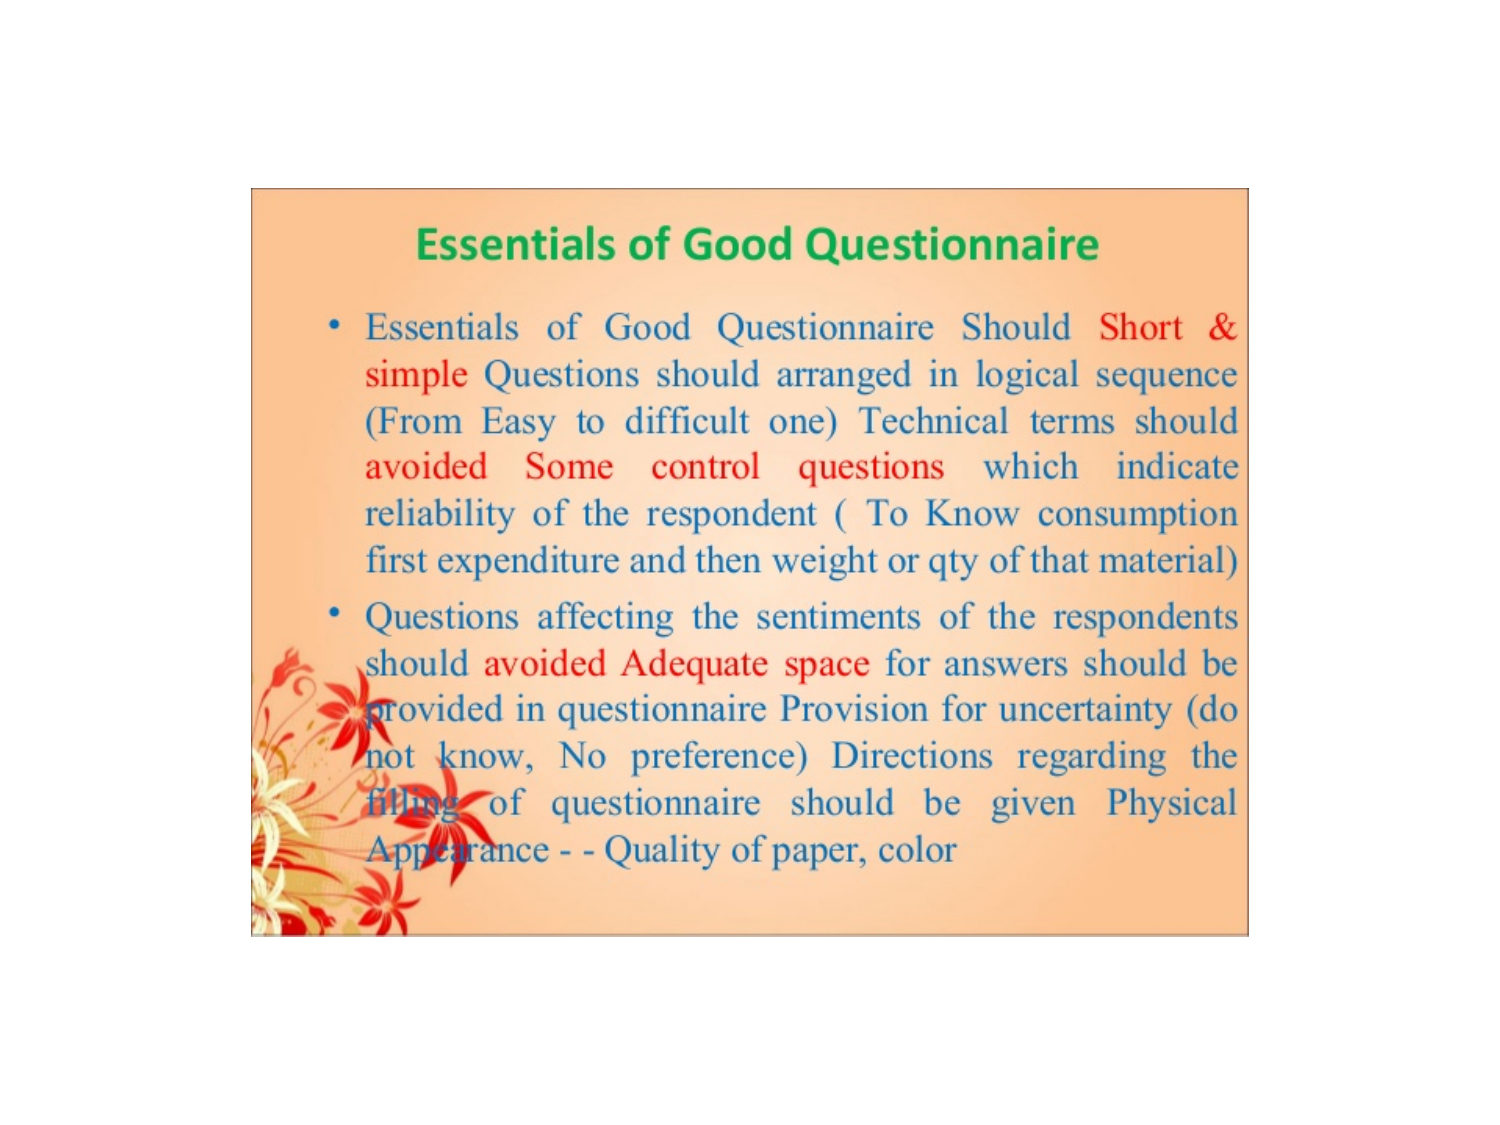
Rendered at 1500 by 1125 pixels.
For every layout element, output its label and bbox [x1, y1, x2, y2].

picture [251, 187, 1249, 937]
